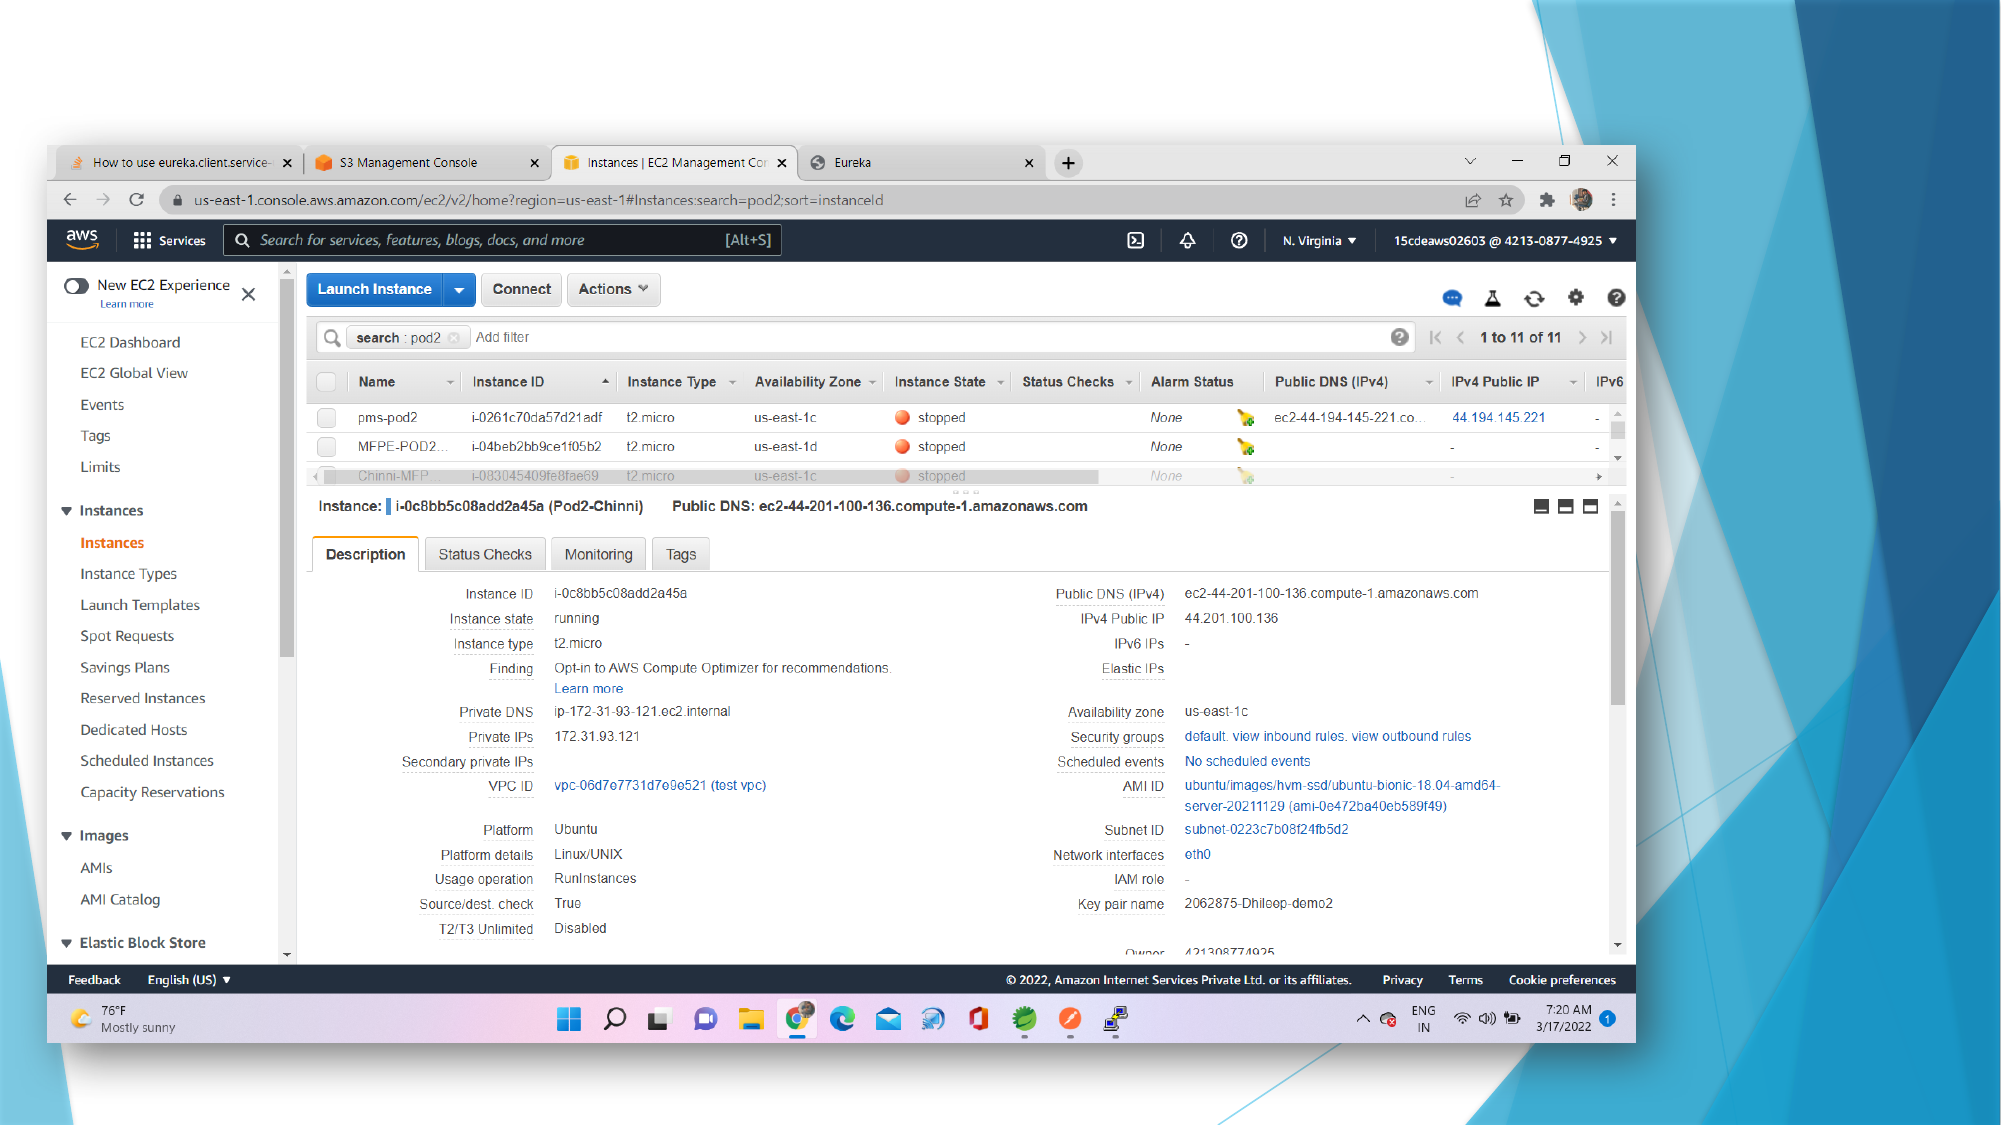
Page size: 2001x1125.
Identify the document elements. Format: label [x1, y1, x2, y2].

picture [47, 145, 1636, 1043]
